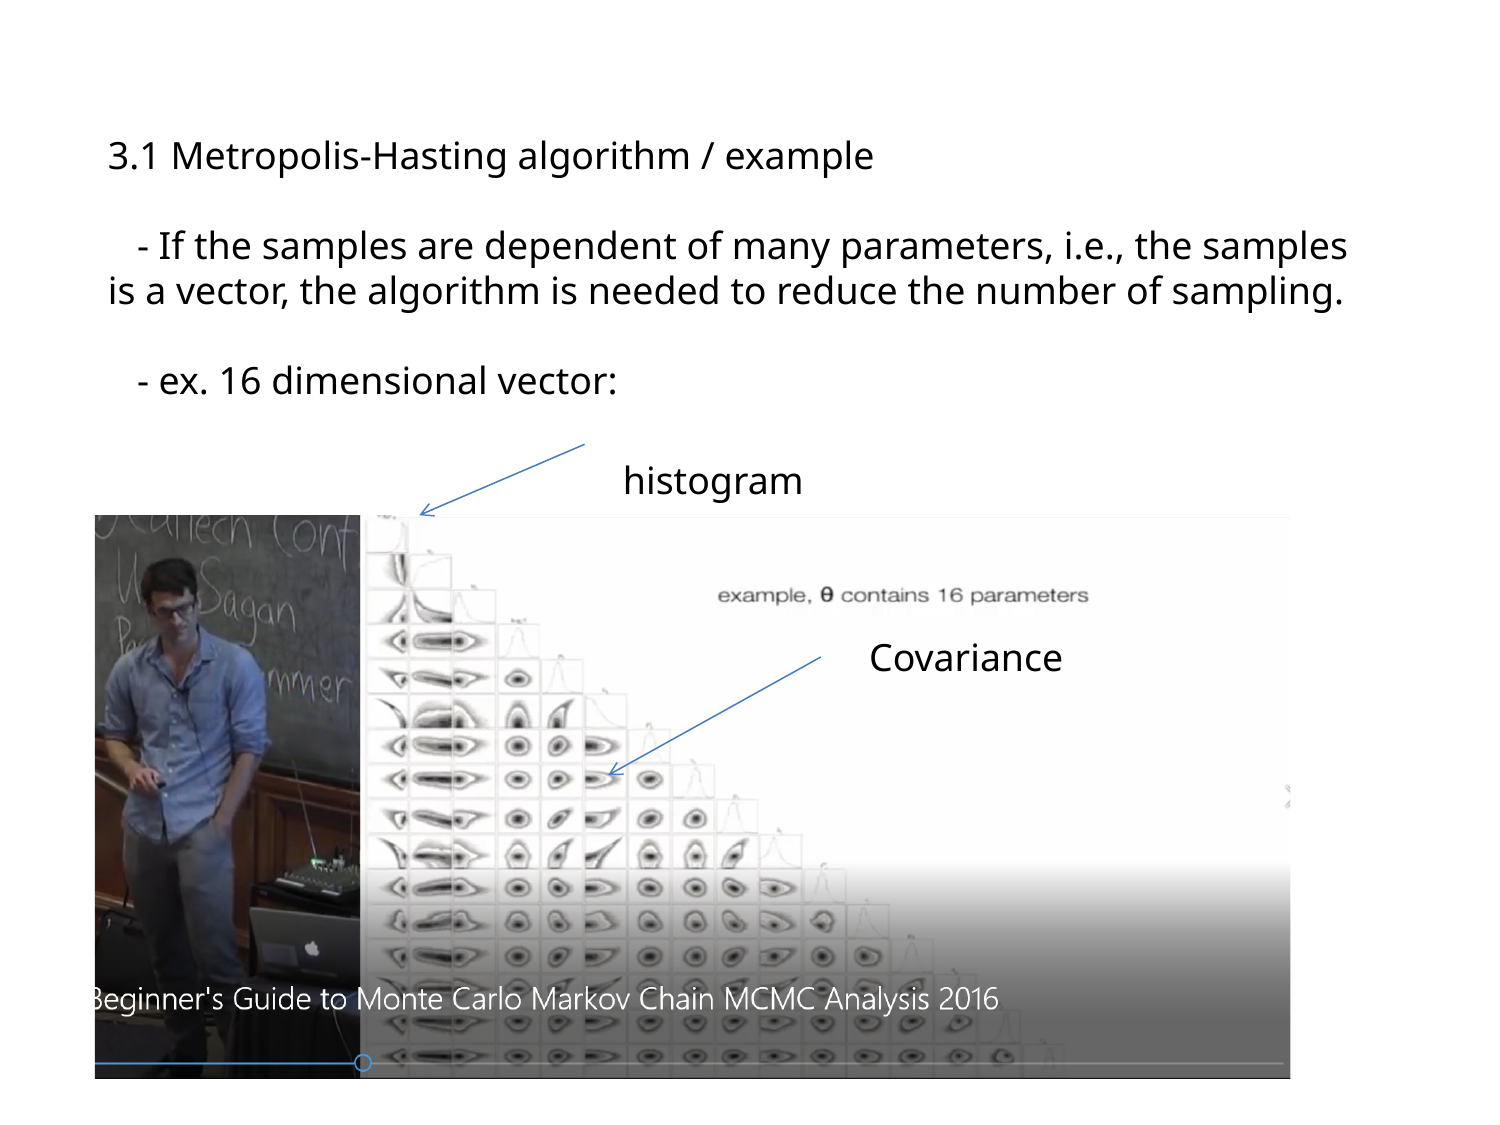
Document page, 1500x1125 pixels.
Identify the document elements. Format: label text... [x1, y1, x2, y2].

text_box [607, 656, 822, 776]
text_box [418, 444, 585, 516]
text_box histogram [608, 449, 857, 510]
picture [94, 514, 1291, 1079]
